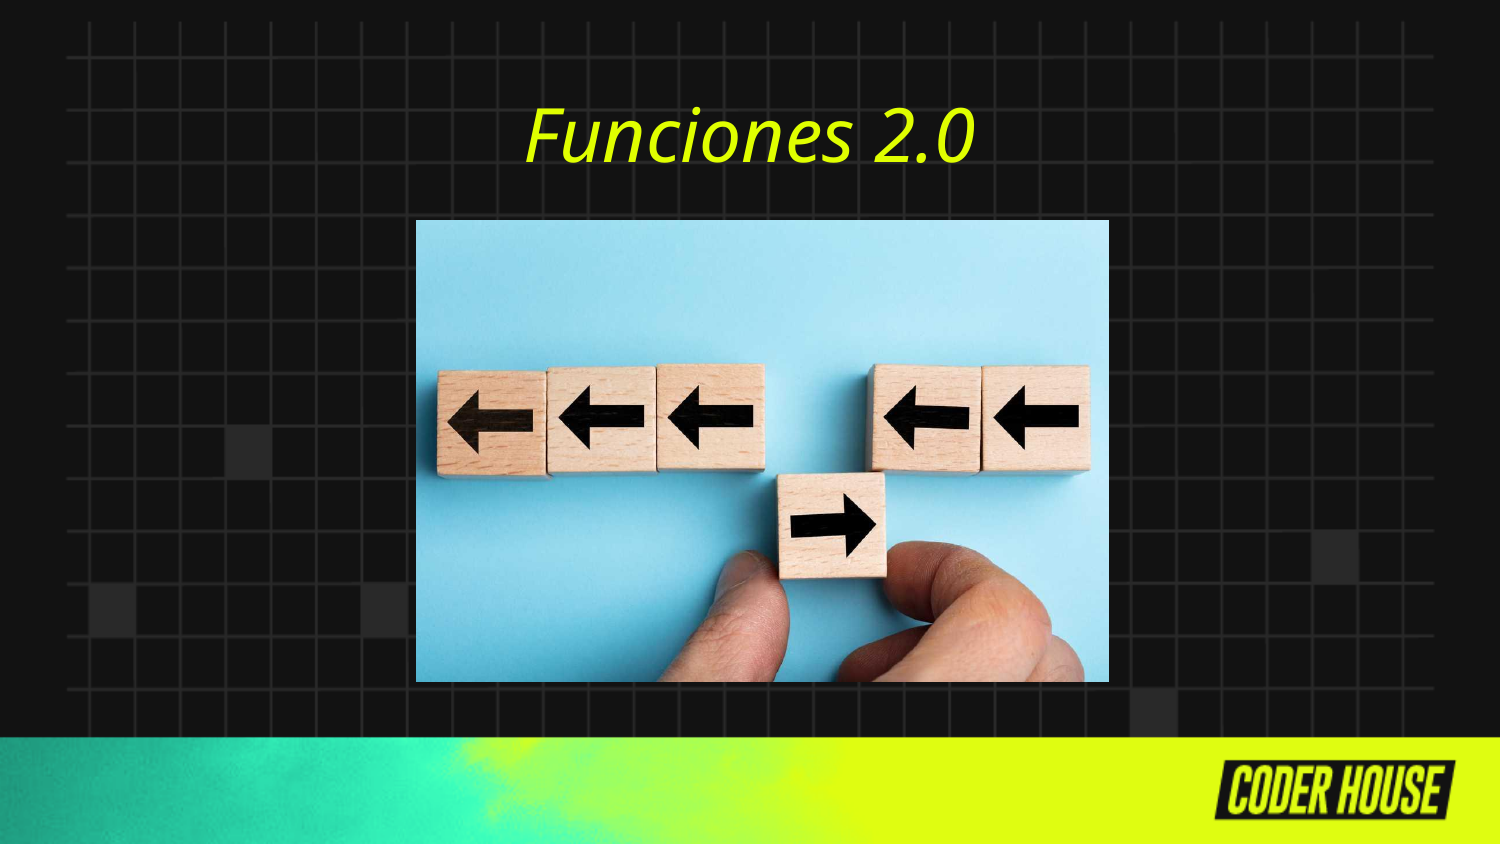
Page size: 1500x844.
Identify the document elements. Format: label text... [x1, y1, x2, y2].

text_box Funciones 2.0 [303, 50, 1196, 214]
picture [0, 0, 1500, 844]
